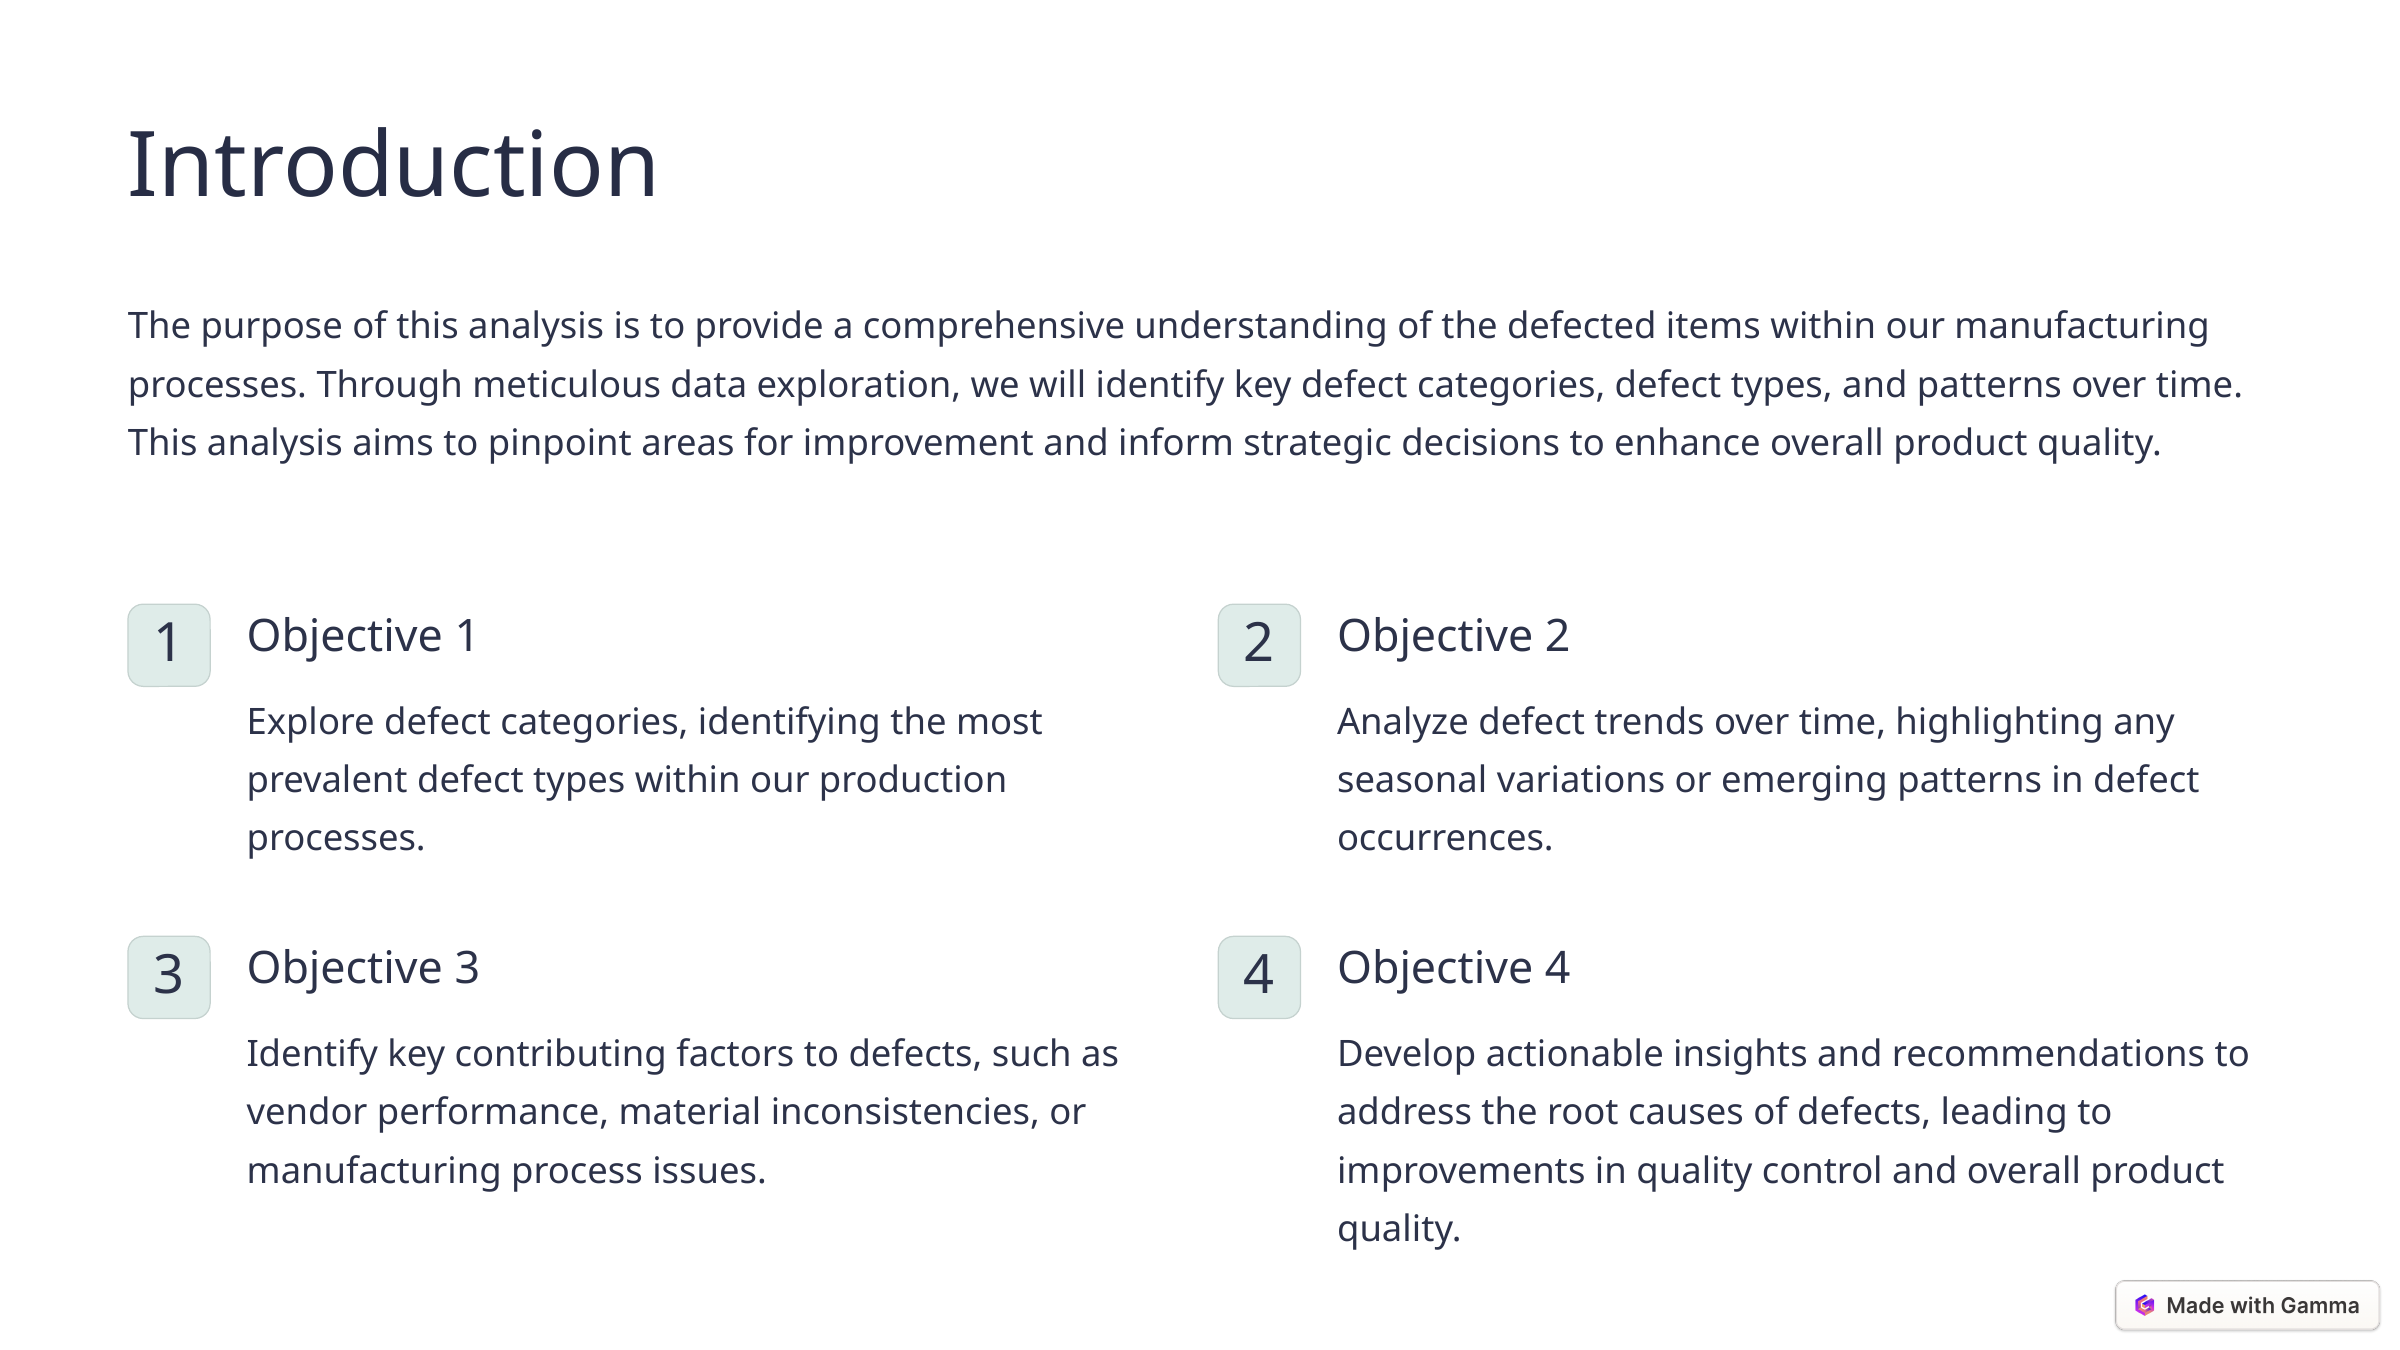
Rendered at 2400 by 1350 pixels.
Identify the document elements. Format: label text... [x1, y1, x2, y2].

text_box Objective 1 [246, 604, 704, 662]
text_box Explore defect categories, identifying the most prevalent defect types within our production processes. [246, 683, 1182, 859]
text_box [1218, 936, 1301, 1019]
text_box The purpose of this analysis is to provide a comprehensive understanding of the defected items within our manufacturing processes. Through meticulous data exploration, we will identify key defect categories, defect types, and patterns over time. This analysis aims to pinpoint areas for improvement and inform strategic decisions to enhance overall product quality. [127, 287, 2272, 522]
picture [2106, 1271, 2389, 1339]
text_box [1218, 604, 1301, 687]
text_box Objective 2 [1337, 604, 1794, 662]
text_box Analyze defect trends over time, highlighting any seasonal variations or emerging patterns in defect occurrences. [1337, 683, 2273, 859]
text_box 3 [154, 950, 184, 1005]
text_box 1 [160, 617, 178, 673]
text_box Objective 3 [246, 936, 704, 994]
text_box [127, 936, 211, 1019]
text_box Develop actionable insights and recommendations to address the root causes of defects, leading to improvements in quality control and overall product quality. [1337, 1015, 2273, 1250]
text_box Introduction [127, 100, 1042, 215]
text_box 2 [1245, 617, 1274, 673]
text_box Objective 4 [1337, 936, 1794, 994]
text_box 4 [1244, 950, 1275, 1005]
text_box [127, 604, 211, 687]
text_box Identify key contributing factors to defects, such as vendor performance, material inconsistencies, or manufacturing process issues. [246, 1015, 1182, 1191]
